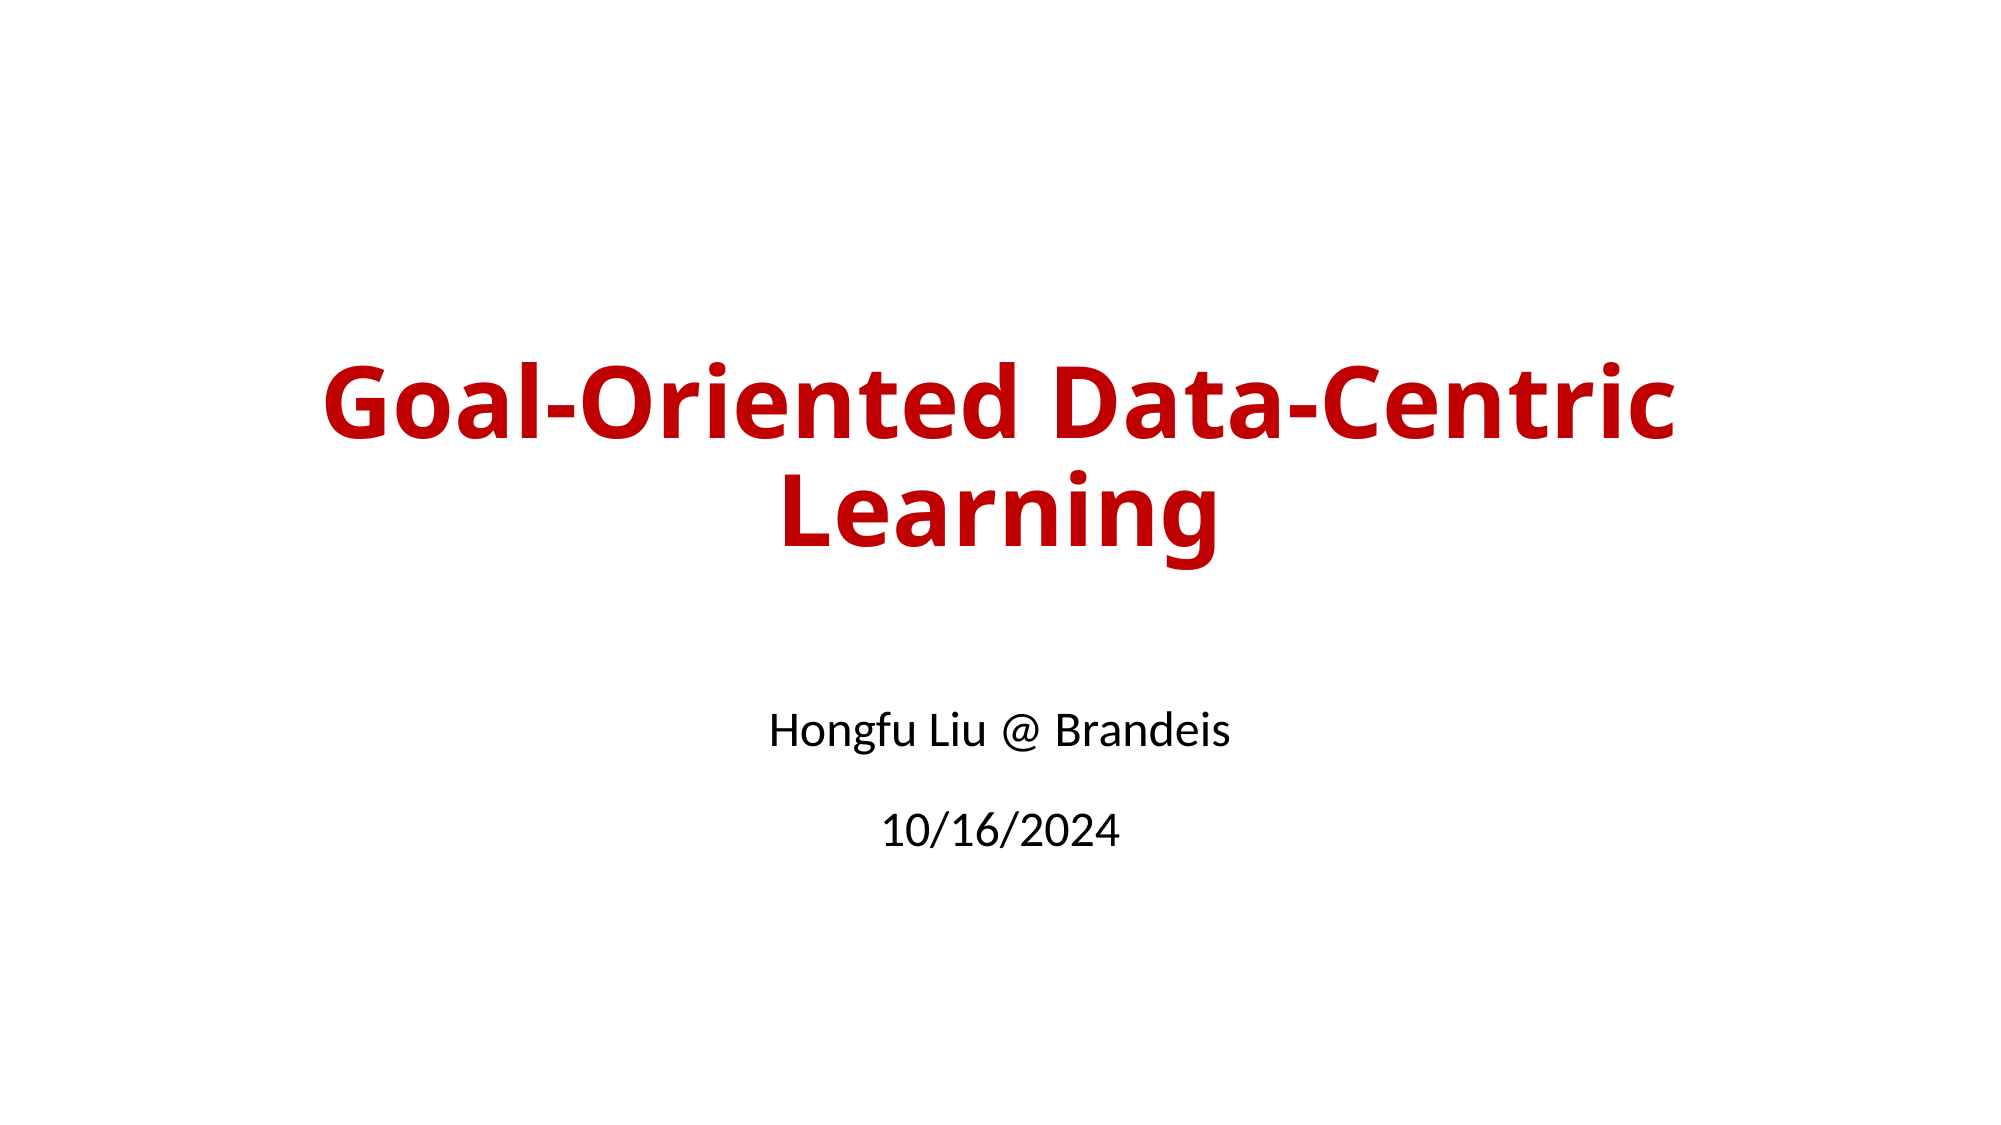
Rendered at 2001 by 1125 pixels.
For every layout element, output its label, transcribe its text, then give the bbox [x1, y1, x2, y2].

title Goal-Oriented Data-Centric Learning [249, 184, 1750, 576]
subtitle Hongfu Liu @ Brandeis 10/16/2024 [174, 696, 1826, 1024]
